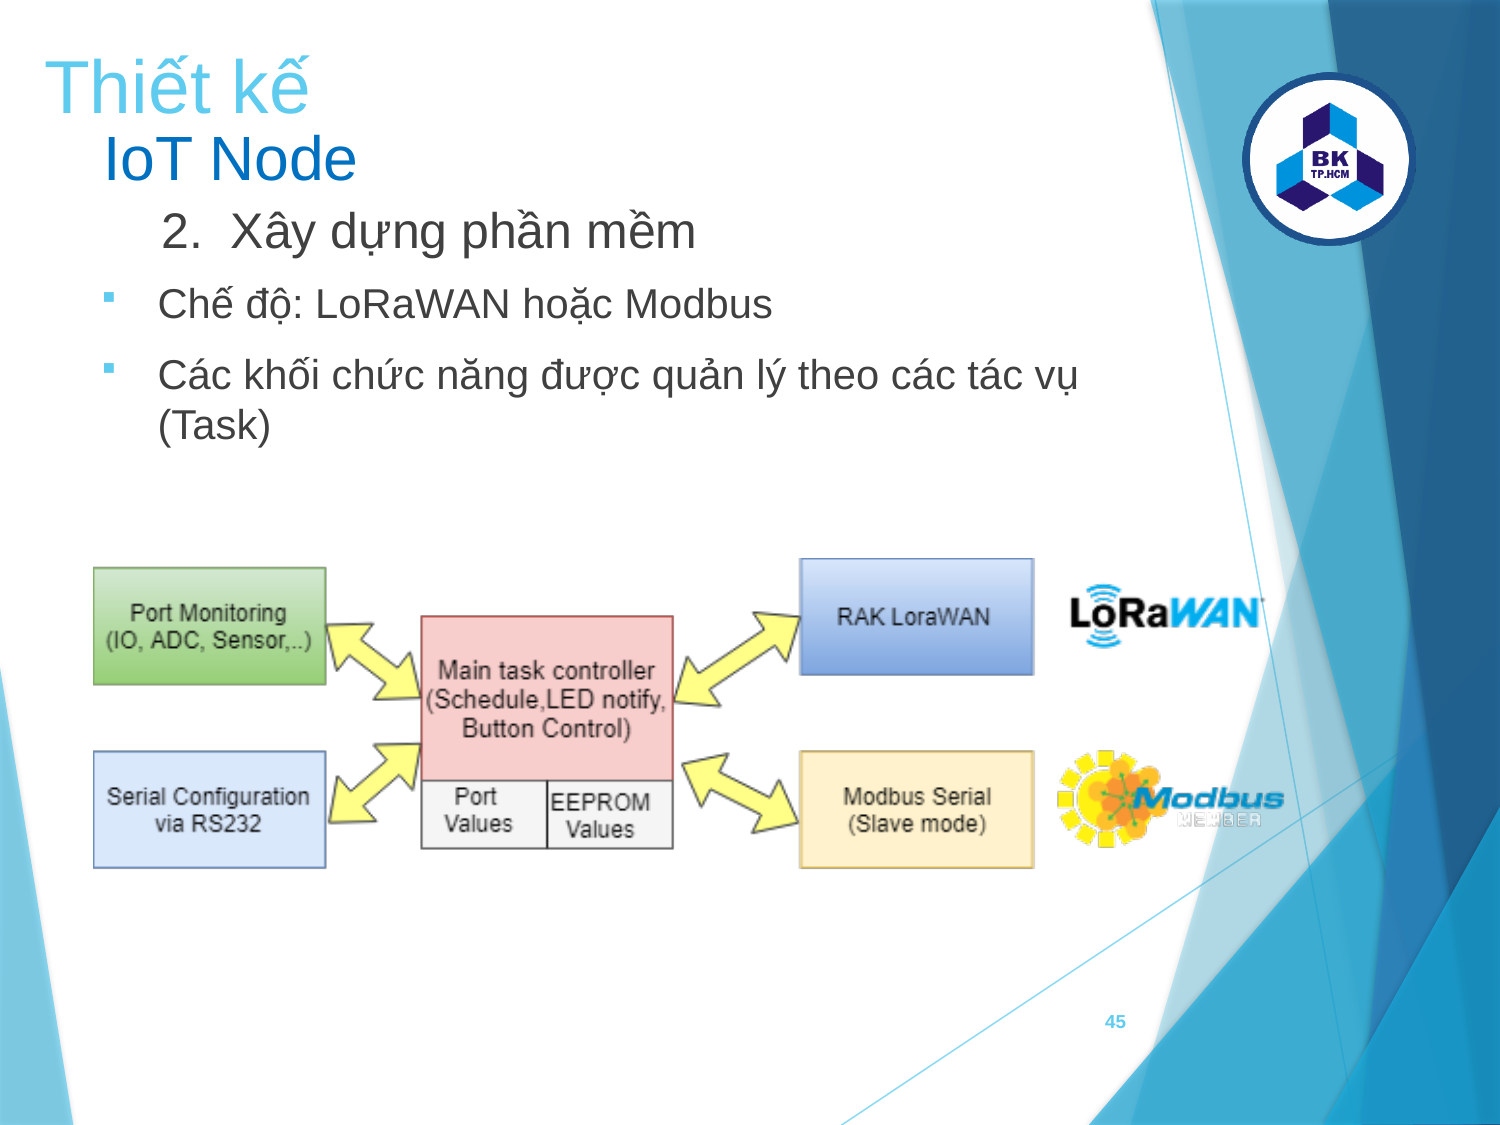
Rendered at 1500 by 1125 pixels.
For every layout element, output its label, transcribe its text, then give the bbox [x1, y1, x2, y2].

text_box IoT Node [88, 110, 1130, 327]
picture [93, 557, 1289, 872]
picture [1242, 72, 1416, 246]
text_box Chế độ: LoRaWAN hoặc Modbus Các khối chức năng được quản lý theo các tác vụ (Task) [86, 269, 1128, 625]
text_box Thiết kế [29, 31, 1071, 249]
slide_number 45 [1057, 991, 1142, 1051]
